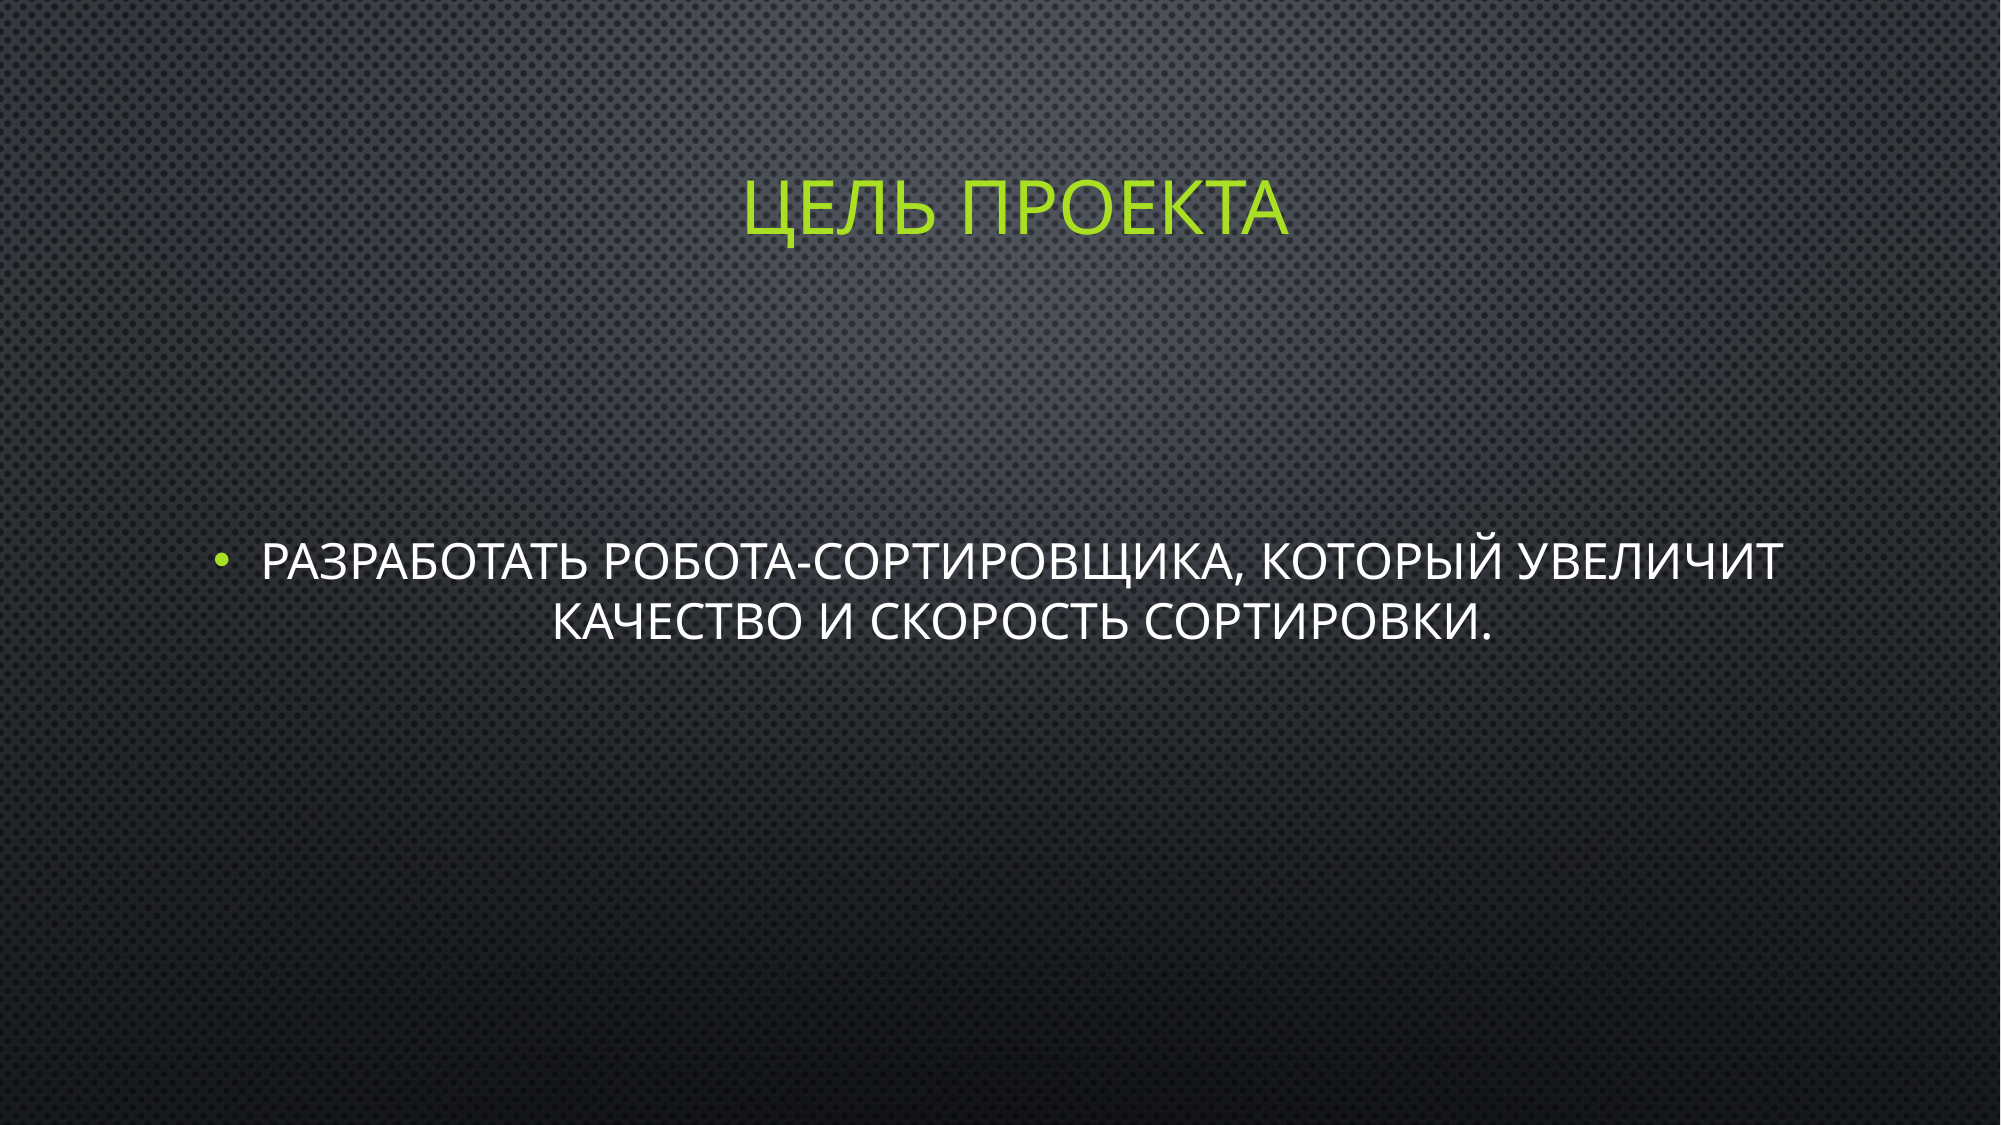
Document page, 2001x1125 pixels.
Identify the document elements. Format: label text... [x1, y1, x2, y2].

list Разработать робота-сортировщика, который увеличит качество и скорость сортировки. [141, 472, 1857, 706]
title Цель проекта [707, 109, 1323, 299]
